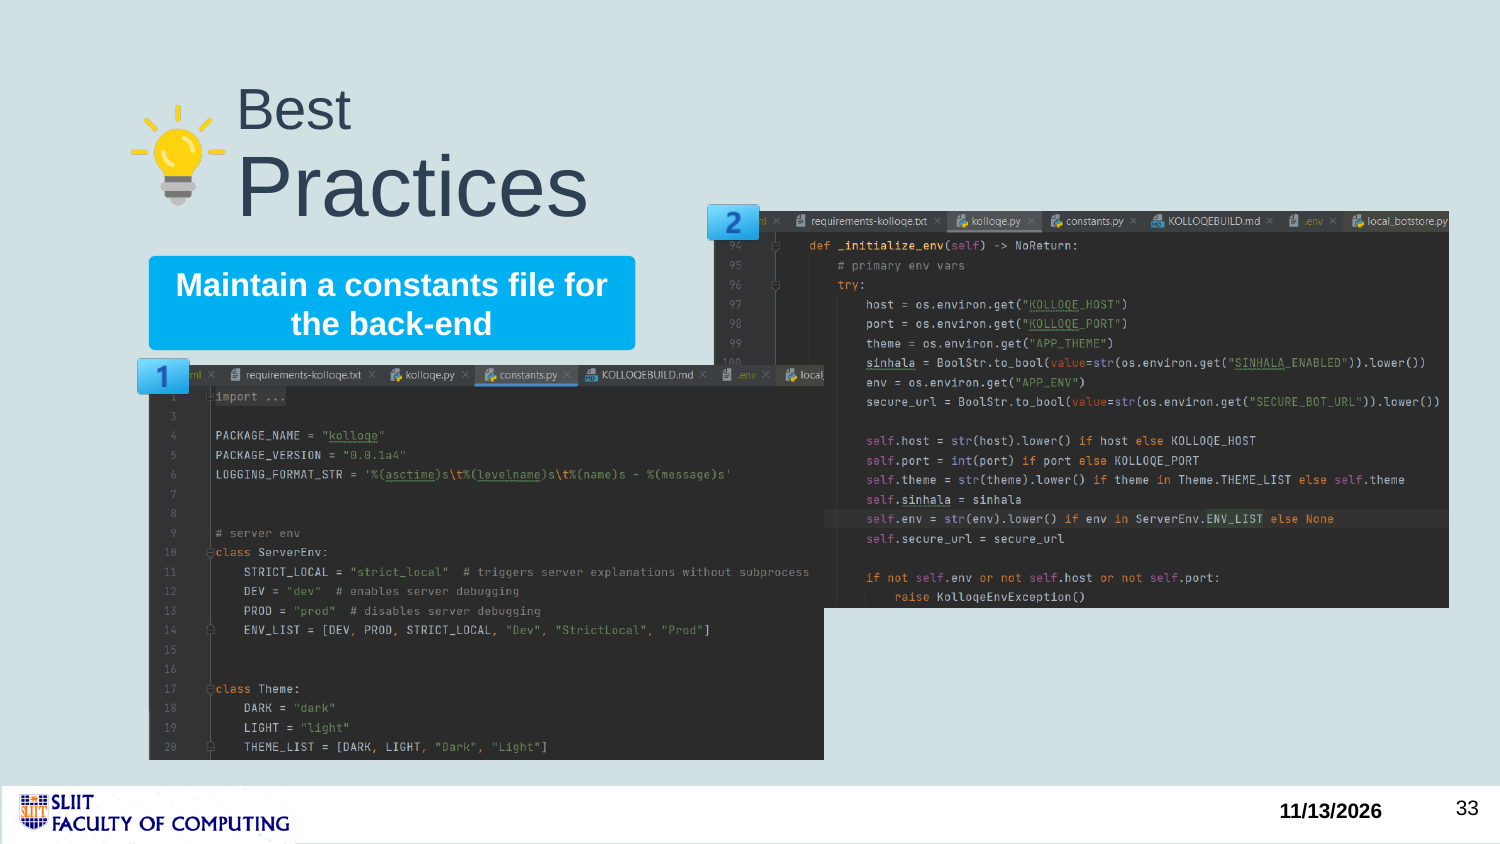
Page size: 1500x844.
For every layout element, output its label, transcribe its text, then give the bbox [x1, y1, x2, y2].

picture [2, 786, 296, 844]
slide_number 33 [1403, 769, 1494, 844]
text_box Best Practices [224, 70, 859, 241]
text_box Maintain a constants file for the back-end [146, 253, 638, 353]
picture [134, 194, 1450, 761]
picture [120, 98, 235, 212]
